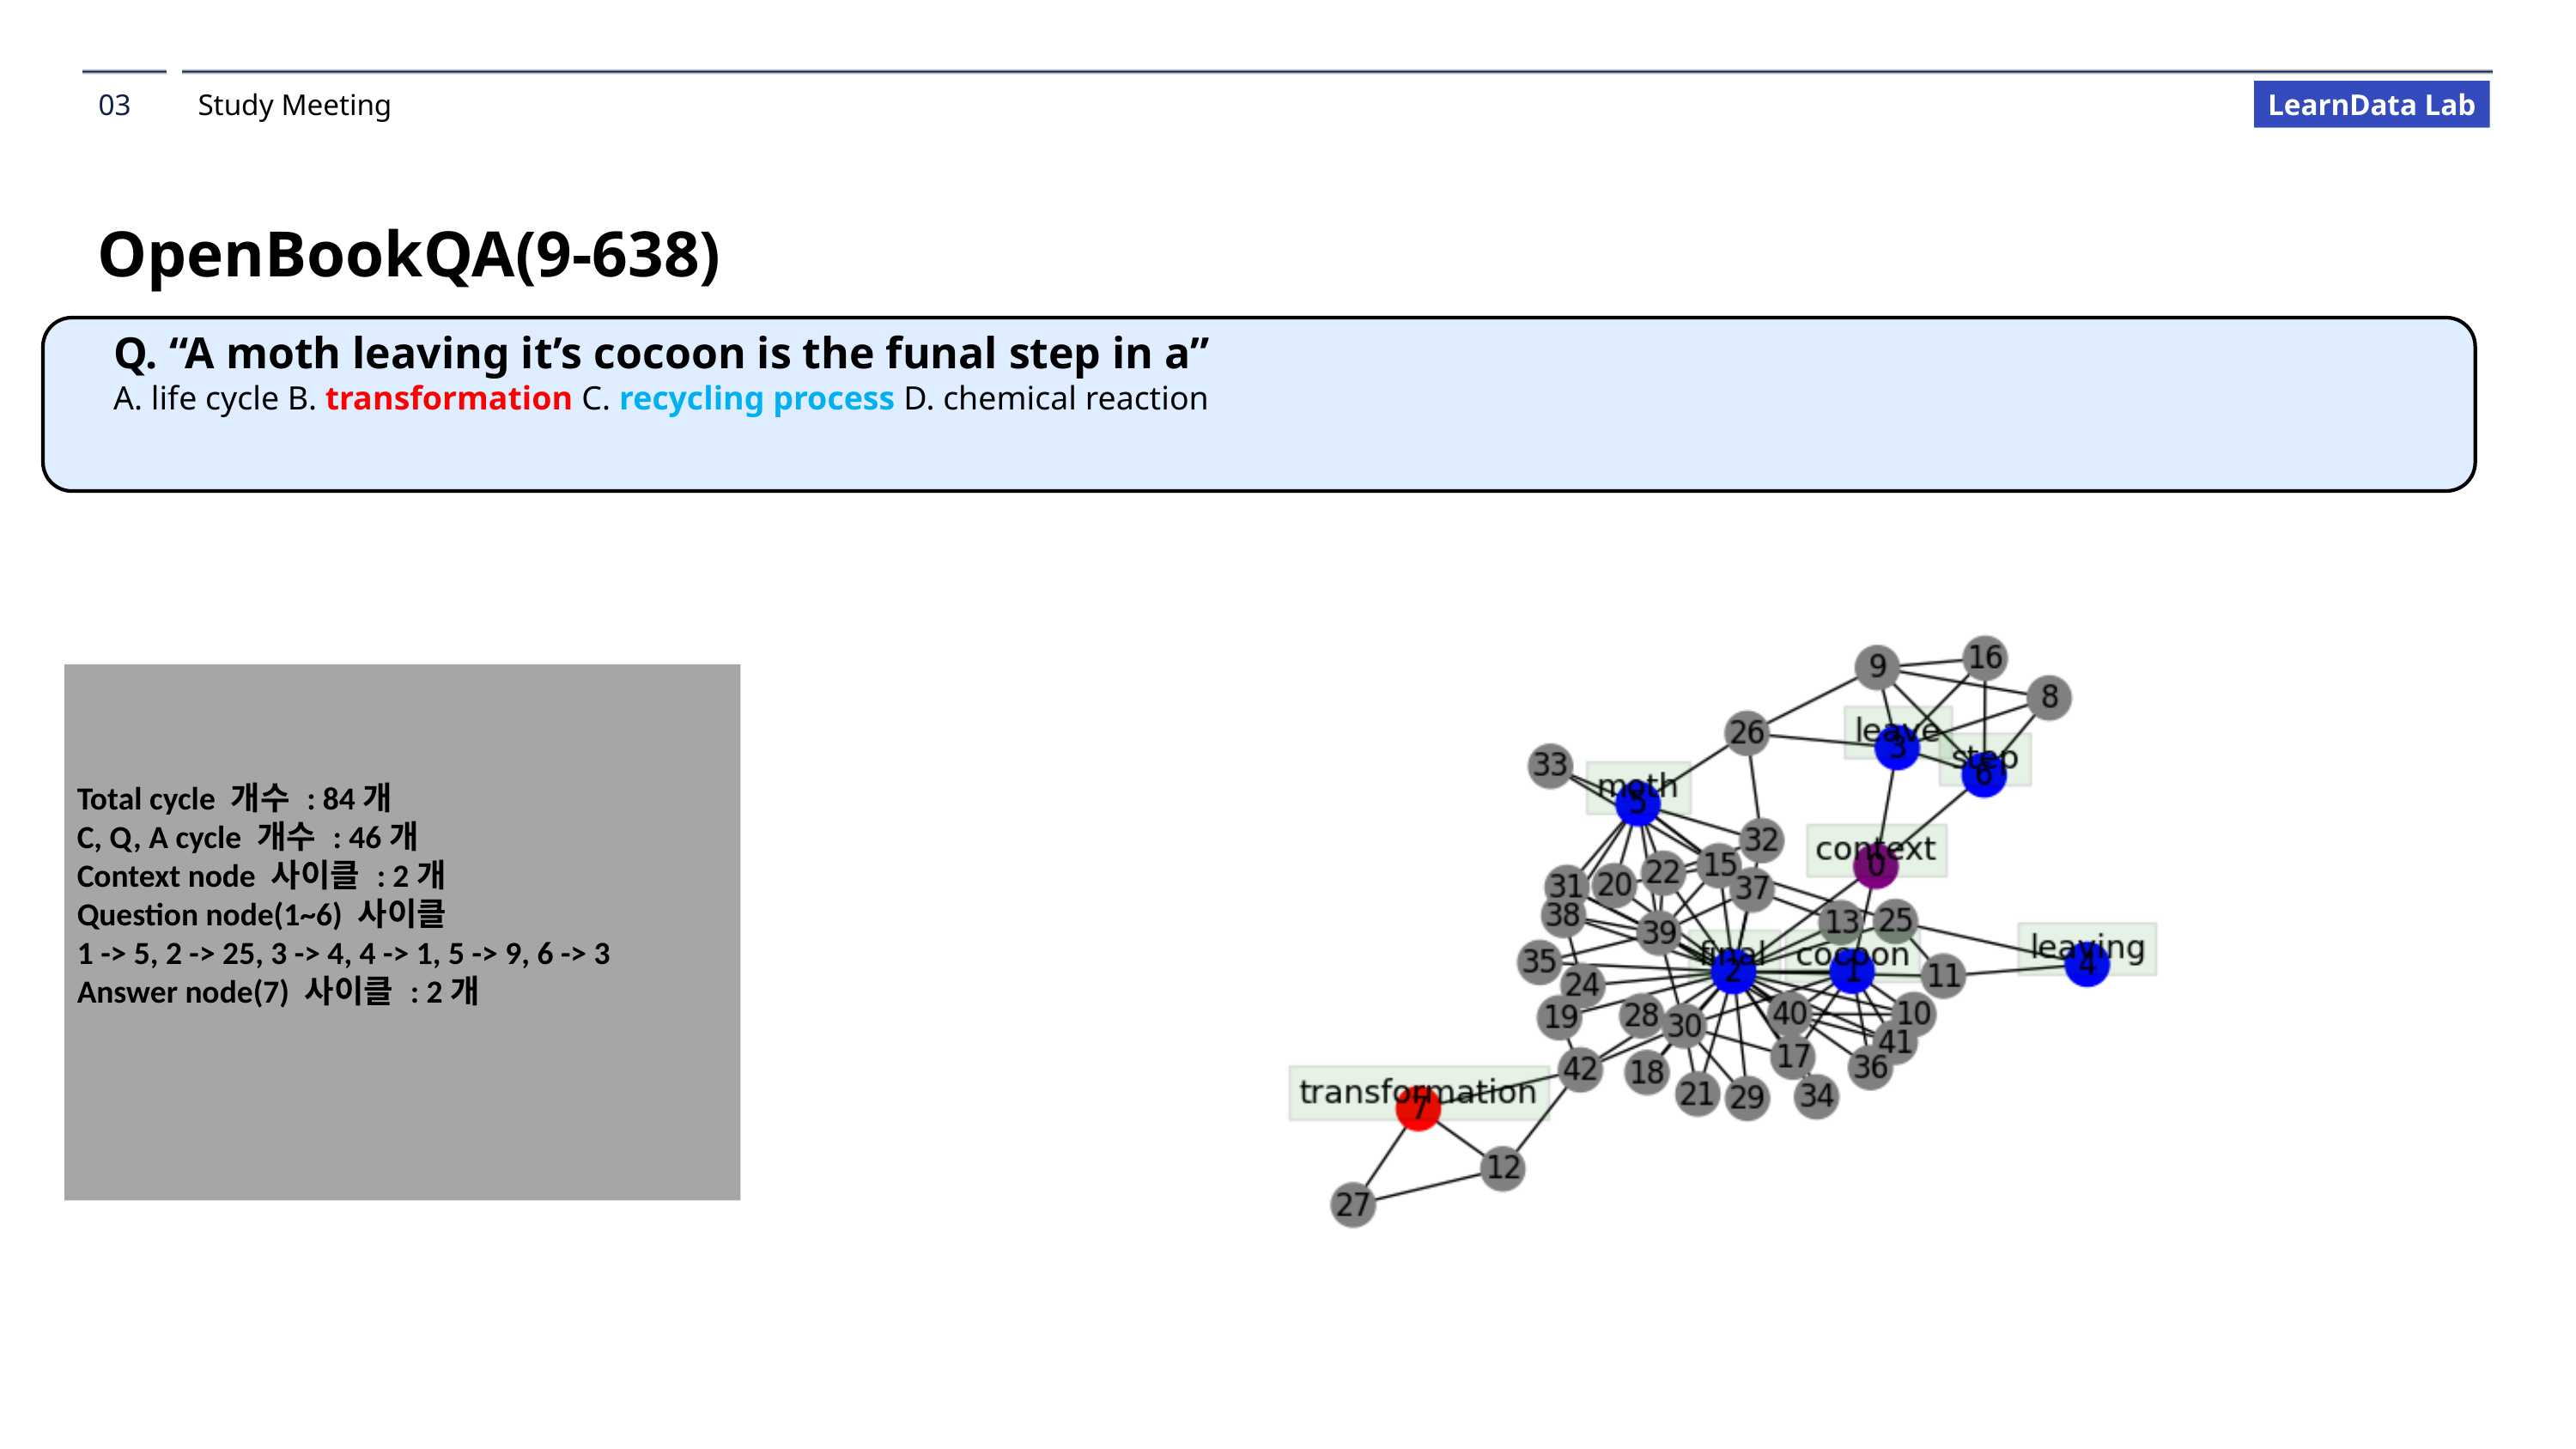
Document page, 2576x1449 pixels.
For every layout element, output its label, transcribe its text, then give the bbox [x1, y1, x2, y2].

text_box Q. “A moth leaving it’s cocoon is the funal step in a” A. life cycle B. transformation C. recycling process D. chemical reaction [100, 319, 2493, 423]
text_box [40, 315, 2477, 494]
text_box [82, 67, 167, 76]
text_box 03 [85, 82, 161, 128]
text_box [182, 67, 2493, 76]
text_box OpenBookQA(9-638) [84, 207, 952, 296]
text_box Total cycle 개수 : 84개 C, Q, A cycle 개수 : 46개 Context node 사이클 : 2개 Question node(1~6) 사이클 1 -> 5, 2 -> 25, 3 -> 4, 4 -> 1, 5 -> 9, 6 -> 3 Answer node(7) 사이클 : 2개 [63, 663, 743, 1203]
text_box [185, 80, 2490, 142]
picture [1259, 584, 2181, 1281]
